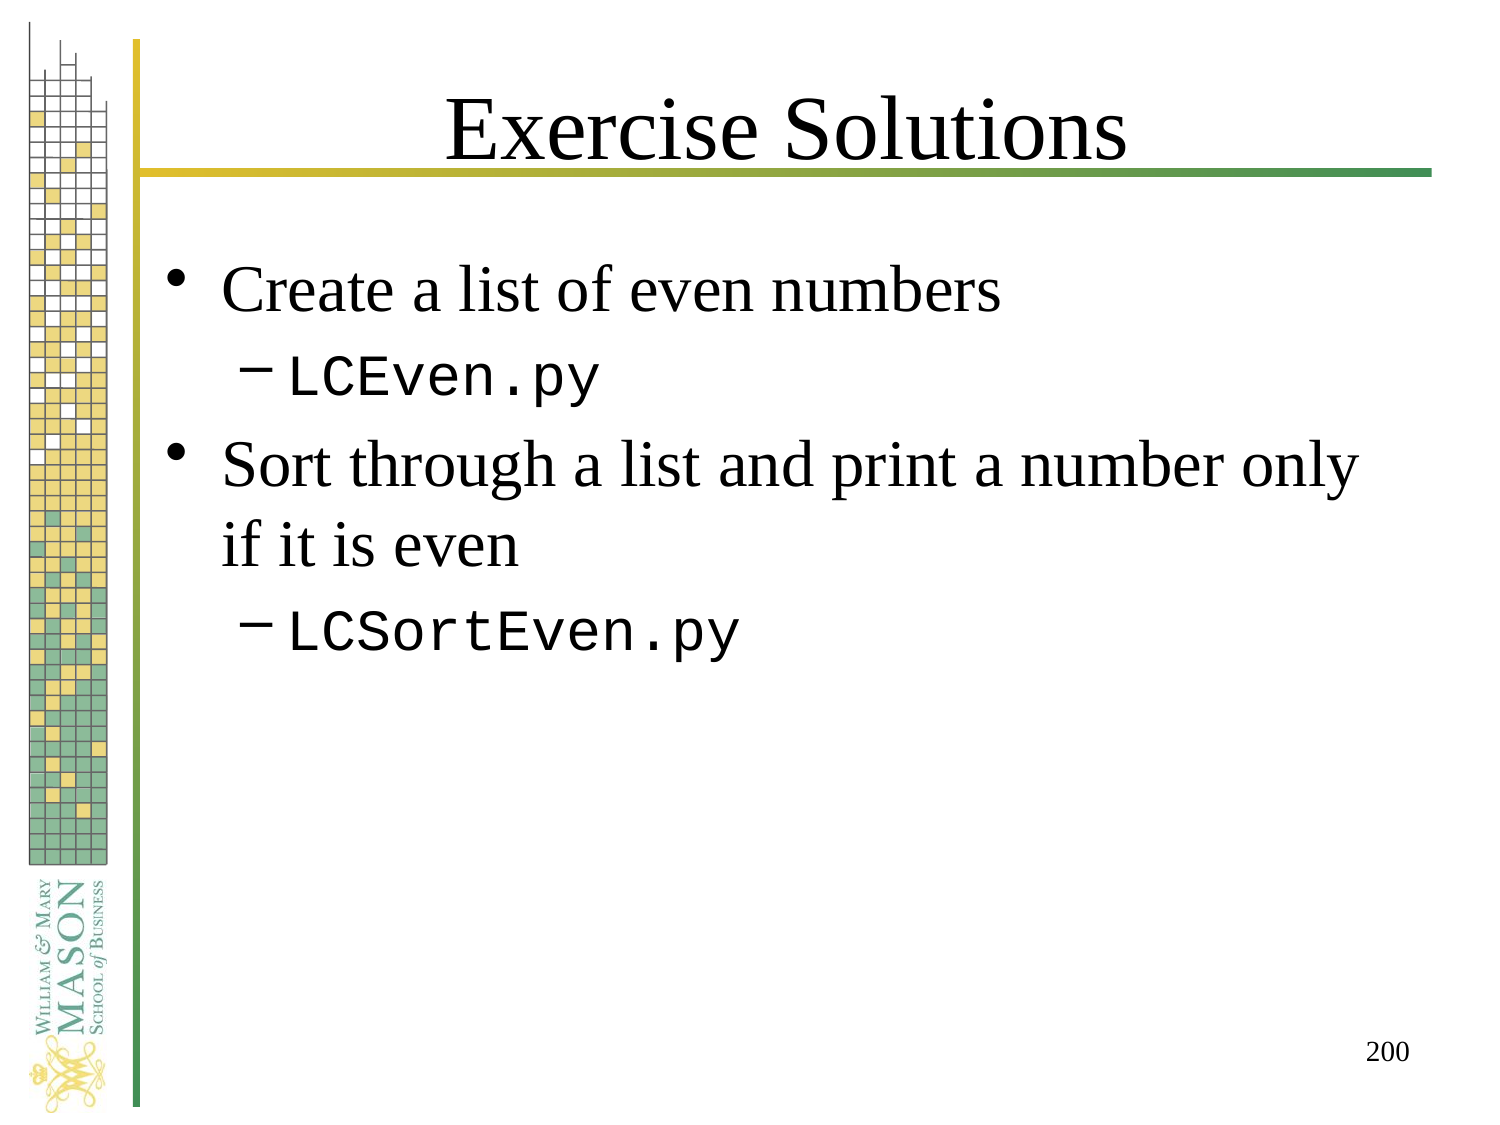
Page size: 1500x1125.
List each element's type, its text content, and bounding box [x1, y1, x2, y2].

slide_number 200 [1048, 1024, 1426, 1103]
list Create a list of even numbers LCEven.py Sort through a list and print a number only if it is even LCSortEven.py [150, 237, 1425, 1005]
title Exercise Solutions [150, 45, 1425, 200]
table_cell Greater than [29, 879, 107, 1113]
